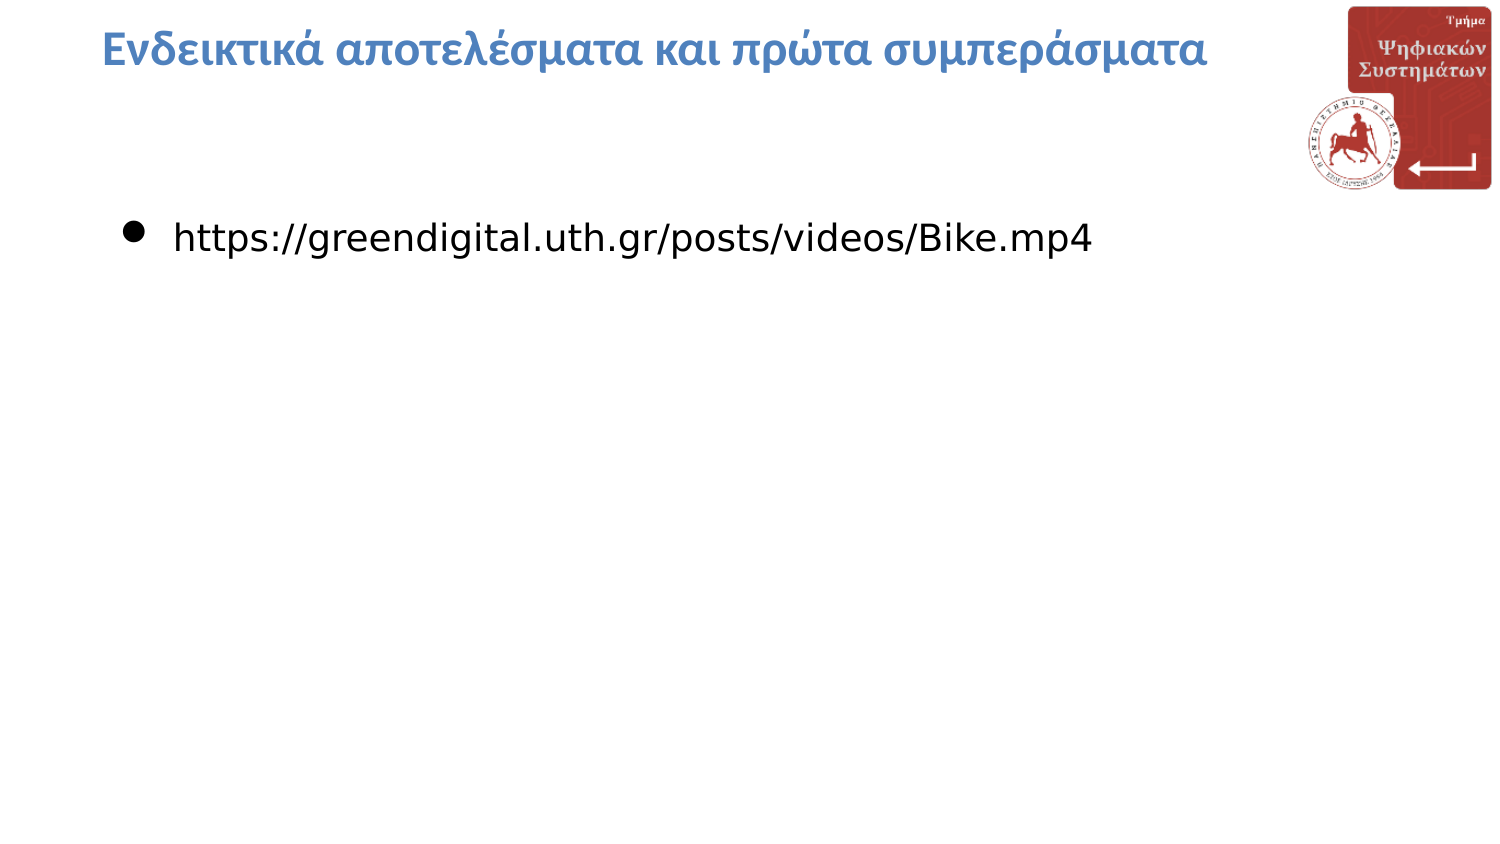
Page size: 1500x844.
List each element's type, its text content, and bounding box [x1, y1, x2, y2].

title Ενδεικτικά αποτελέσματα και πρώτα συμπεράσματα [87, 8, 1381, 103]
picture [1301, 0, 1499, 197]
list https://greendigital.uth.gr/posts/videos/Bike.mp4 [87, 140, 1275, 788]
